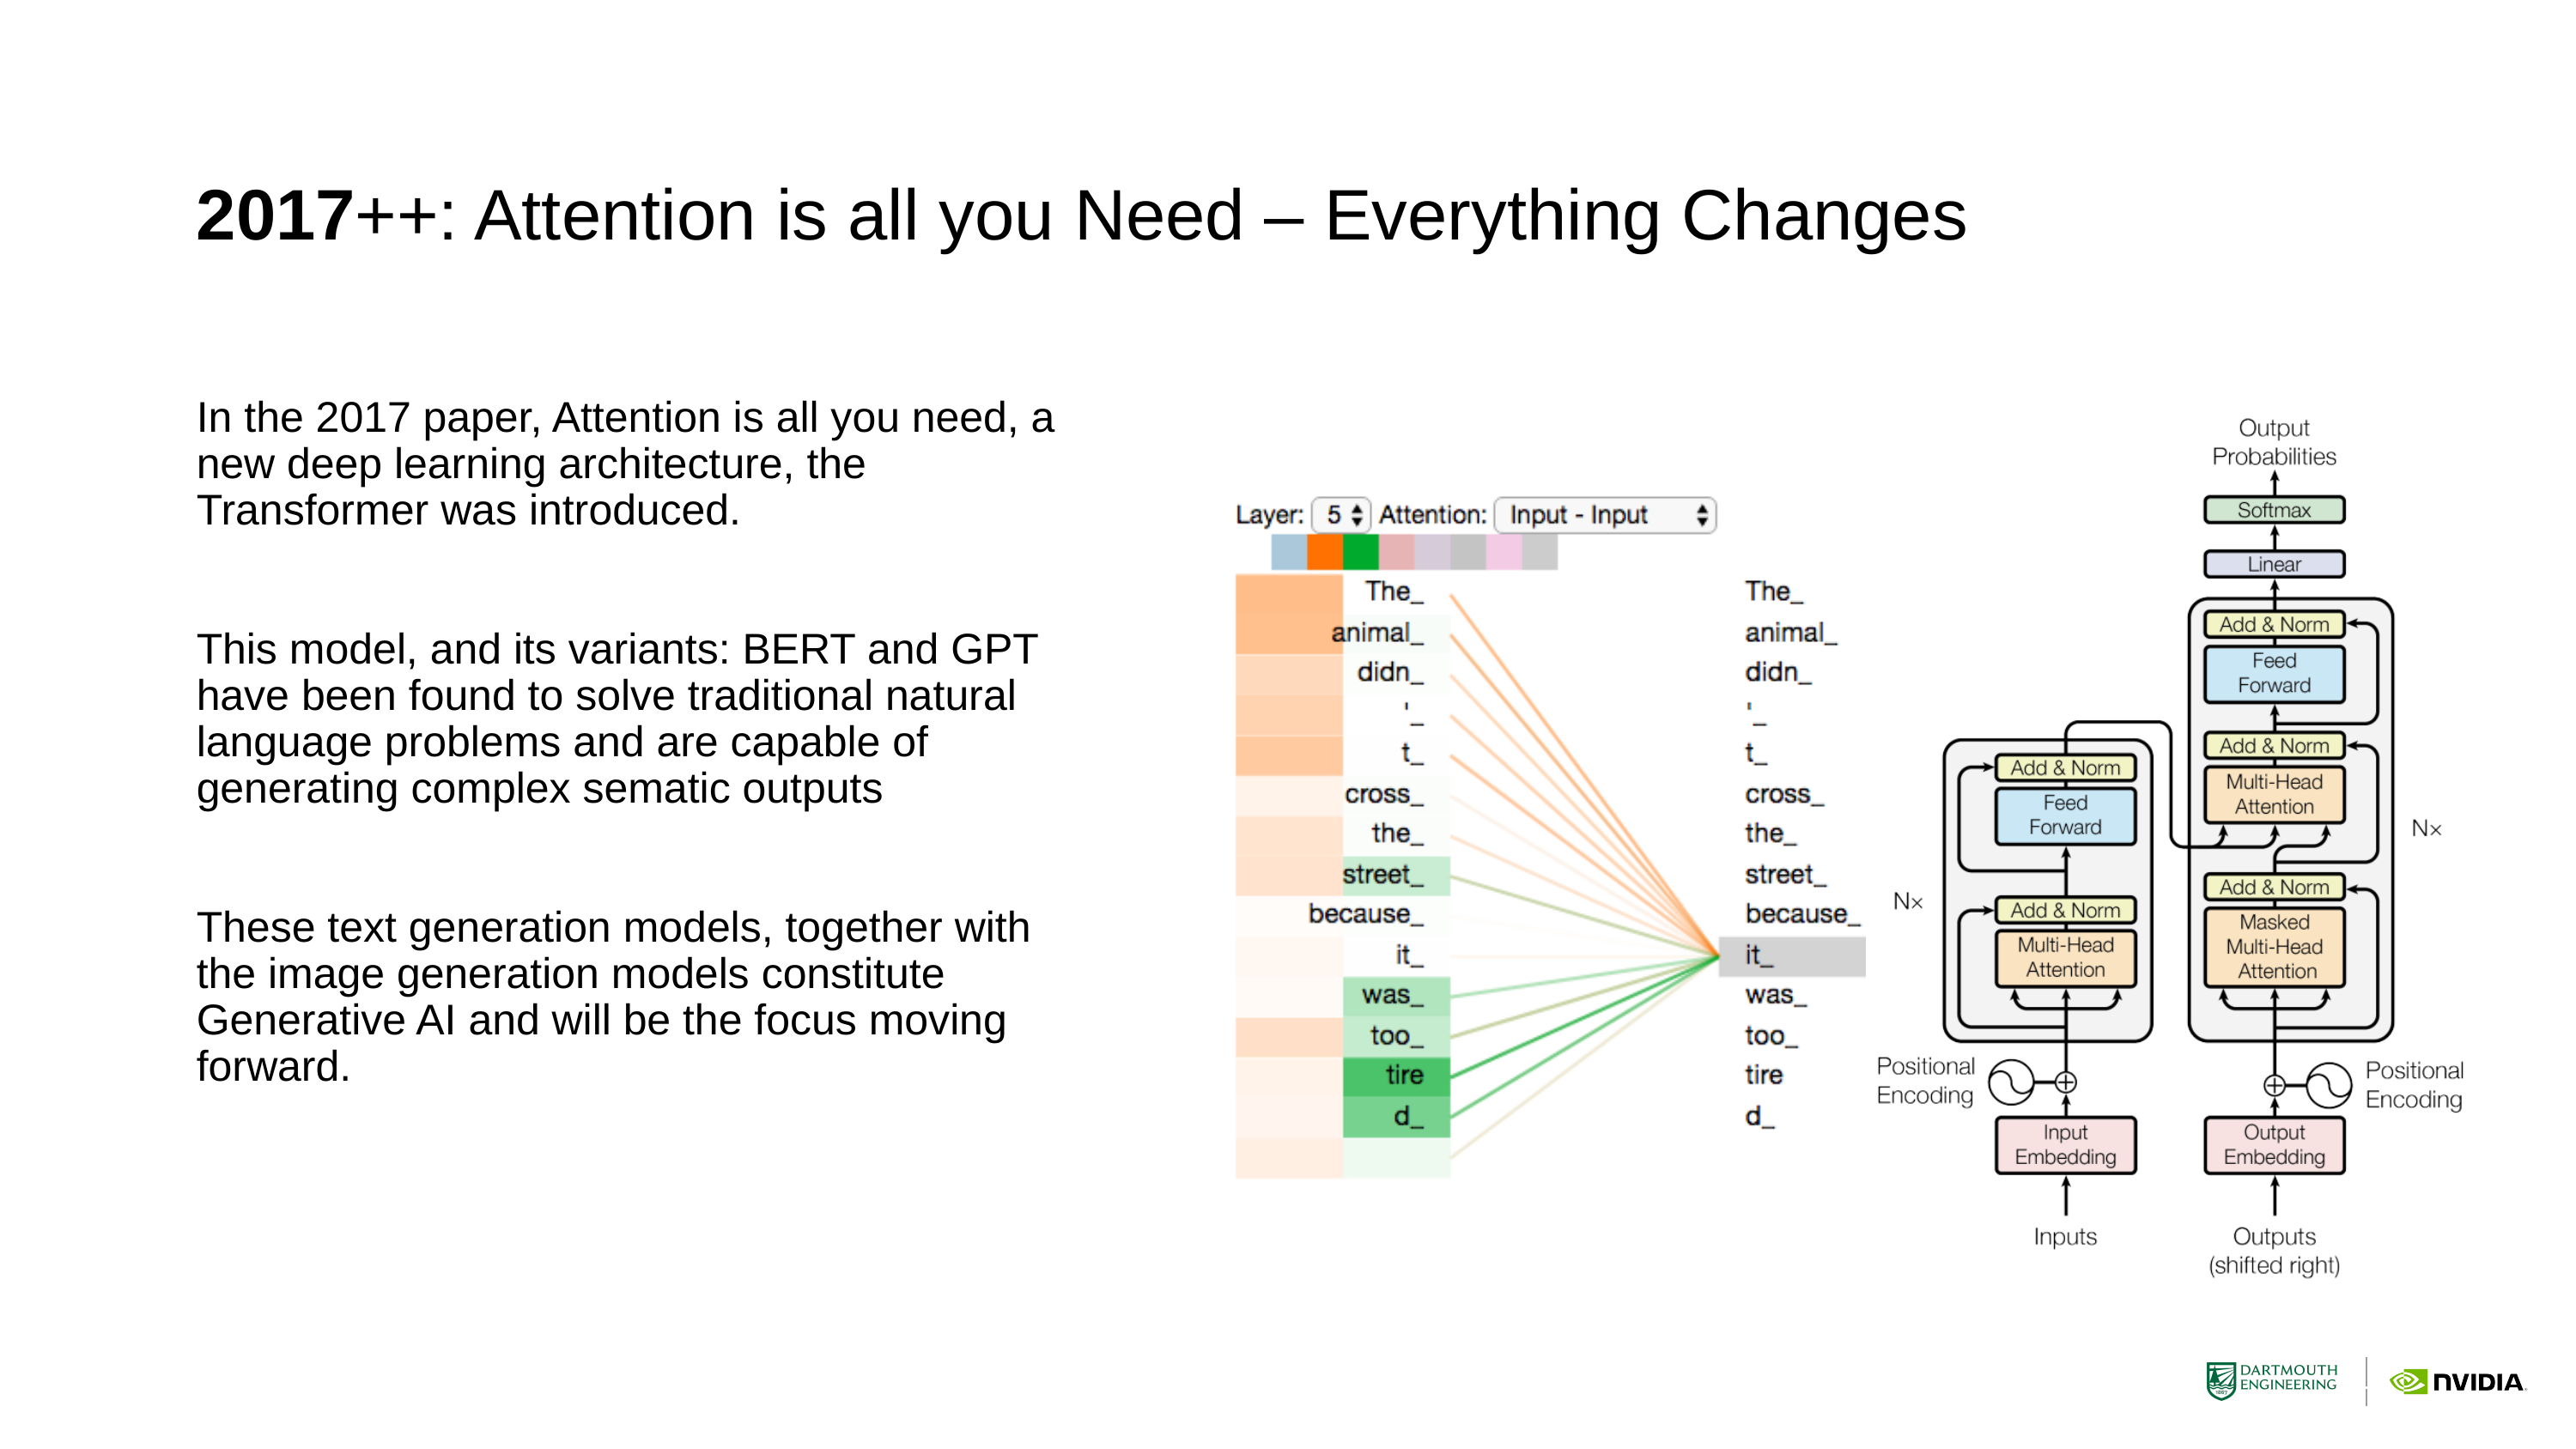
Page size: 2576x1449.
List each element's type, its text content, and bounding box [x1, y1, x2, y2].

slide_number 17 [2293, 1357, 2399, 1435]
list In the 2017 paper, Attention is all you need, a new deep learning architecture, the Transformer was introduced. This model, and its variants: BERT and GPT have been found to solve traditional natural language problems and are capable of generating complex sematic outputs These text generation models, together with the image generation models constitute Generative AI and will be the focus moving forward. [177, 385, 1093, 1305]
picture [1200, 385, 2532, 1305]
picture [2372, 1352, 2544, 1411]
title 2017++: Attention is all you Need – Everything Changes [177, 76, 2399, 357]
picture [2207, 1362, 2293, 1401]
